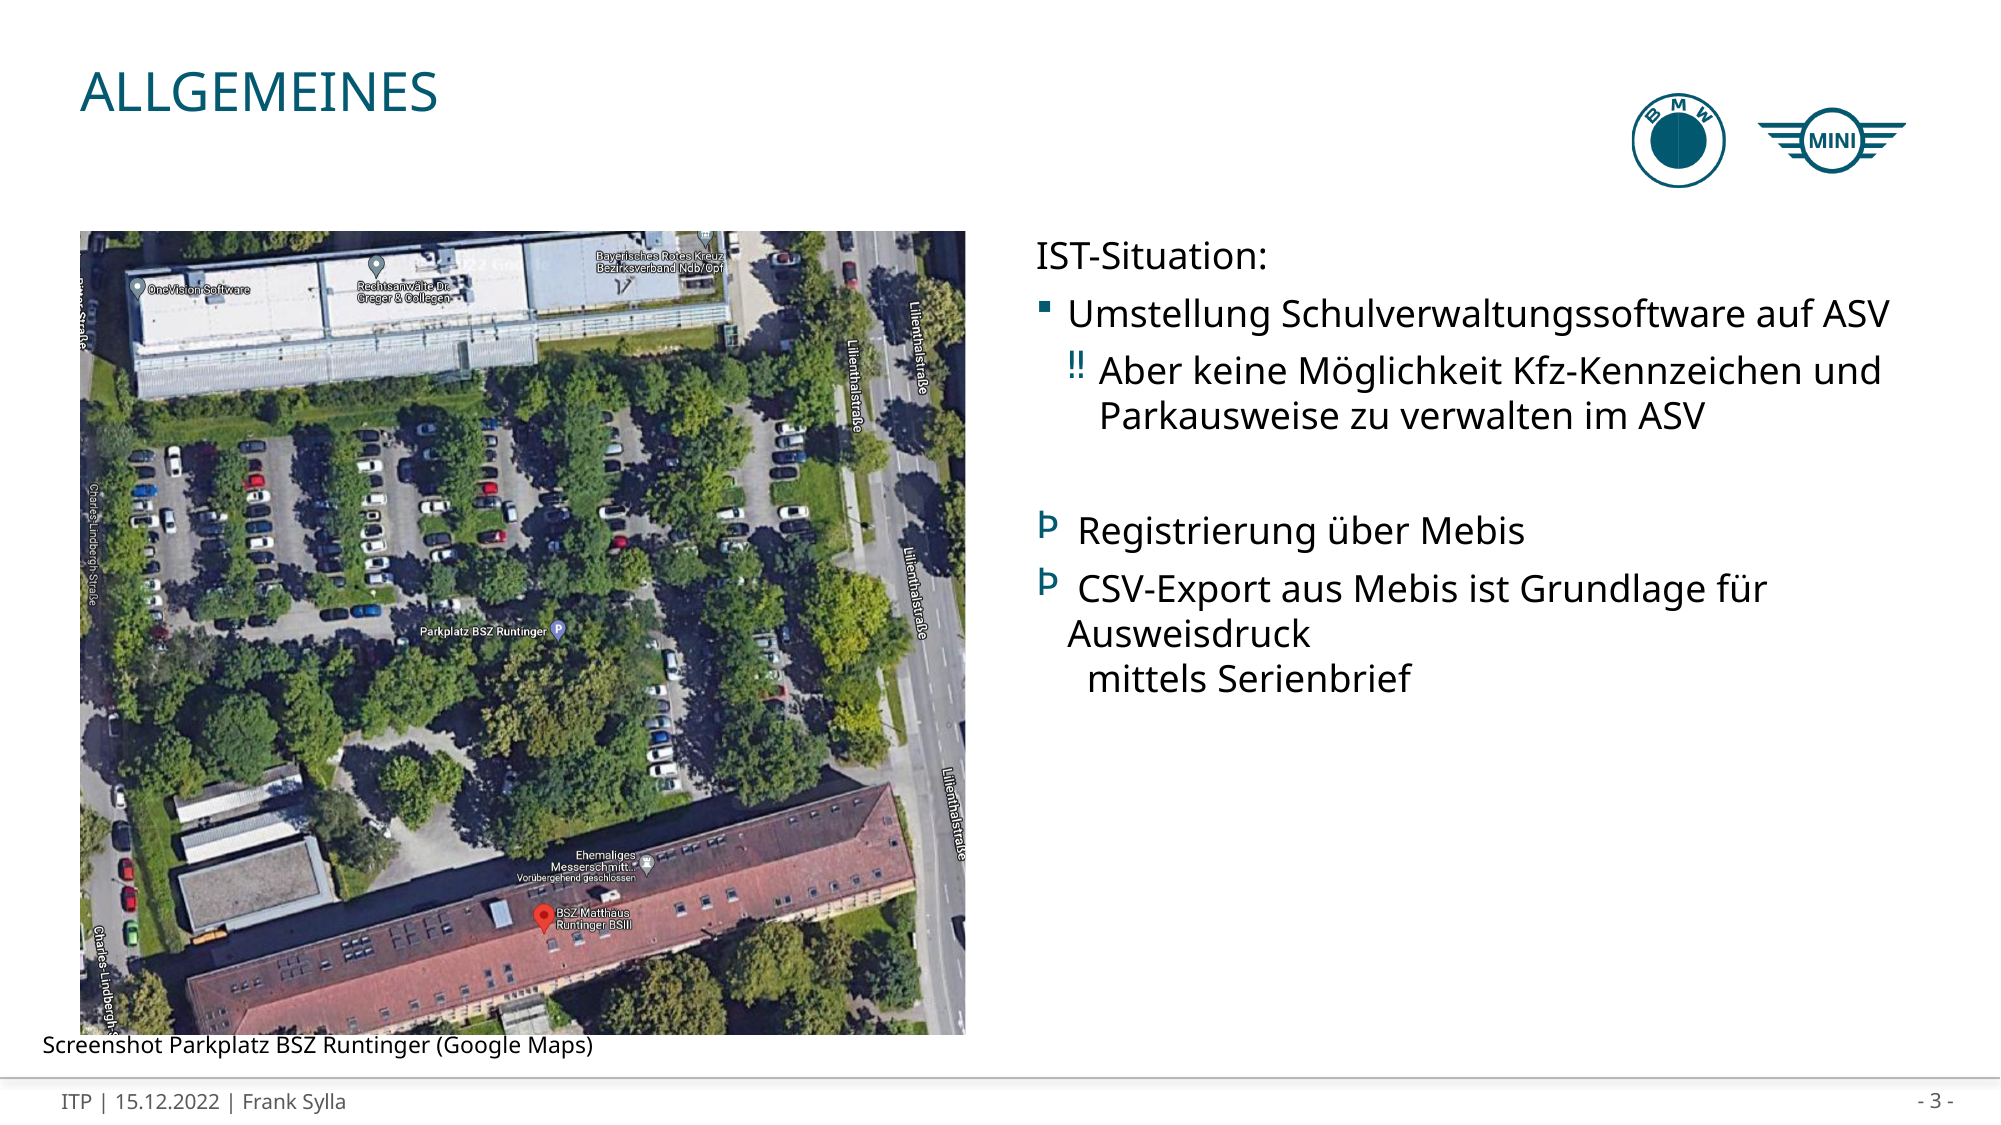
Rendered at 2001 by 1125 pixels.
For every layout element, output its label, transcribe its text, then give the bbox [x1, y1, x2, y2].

picture [1805, 123, 1860, 168]
picture [1631, 150, 1667, 188]
list IST-Situation: Umstellung Schulverwaltungssoftware auf ASV Aber keine Möglichkeit Kfz-Kennzeichen und Parkausweise zu verwalten im ASV Registrierung über Mebis CSV-Export aus Mebis ist Grundlage für Ausweisdruck mittels Serienbrief [1036, 231, 1922, 1035]
title ALLGEMEINES [80, 56, 1922, 123]
picture [1690, 123, 1907, 188]
picture [1635, 123, 1722, 185]
picture [79, 231, 966, 1036]
text_box Screenshot Parkplatz BSZ Runtinger (Google Maps) [42, 1030, 595, 1058]
